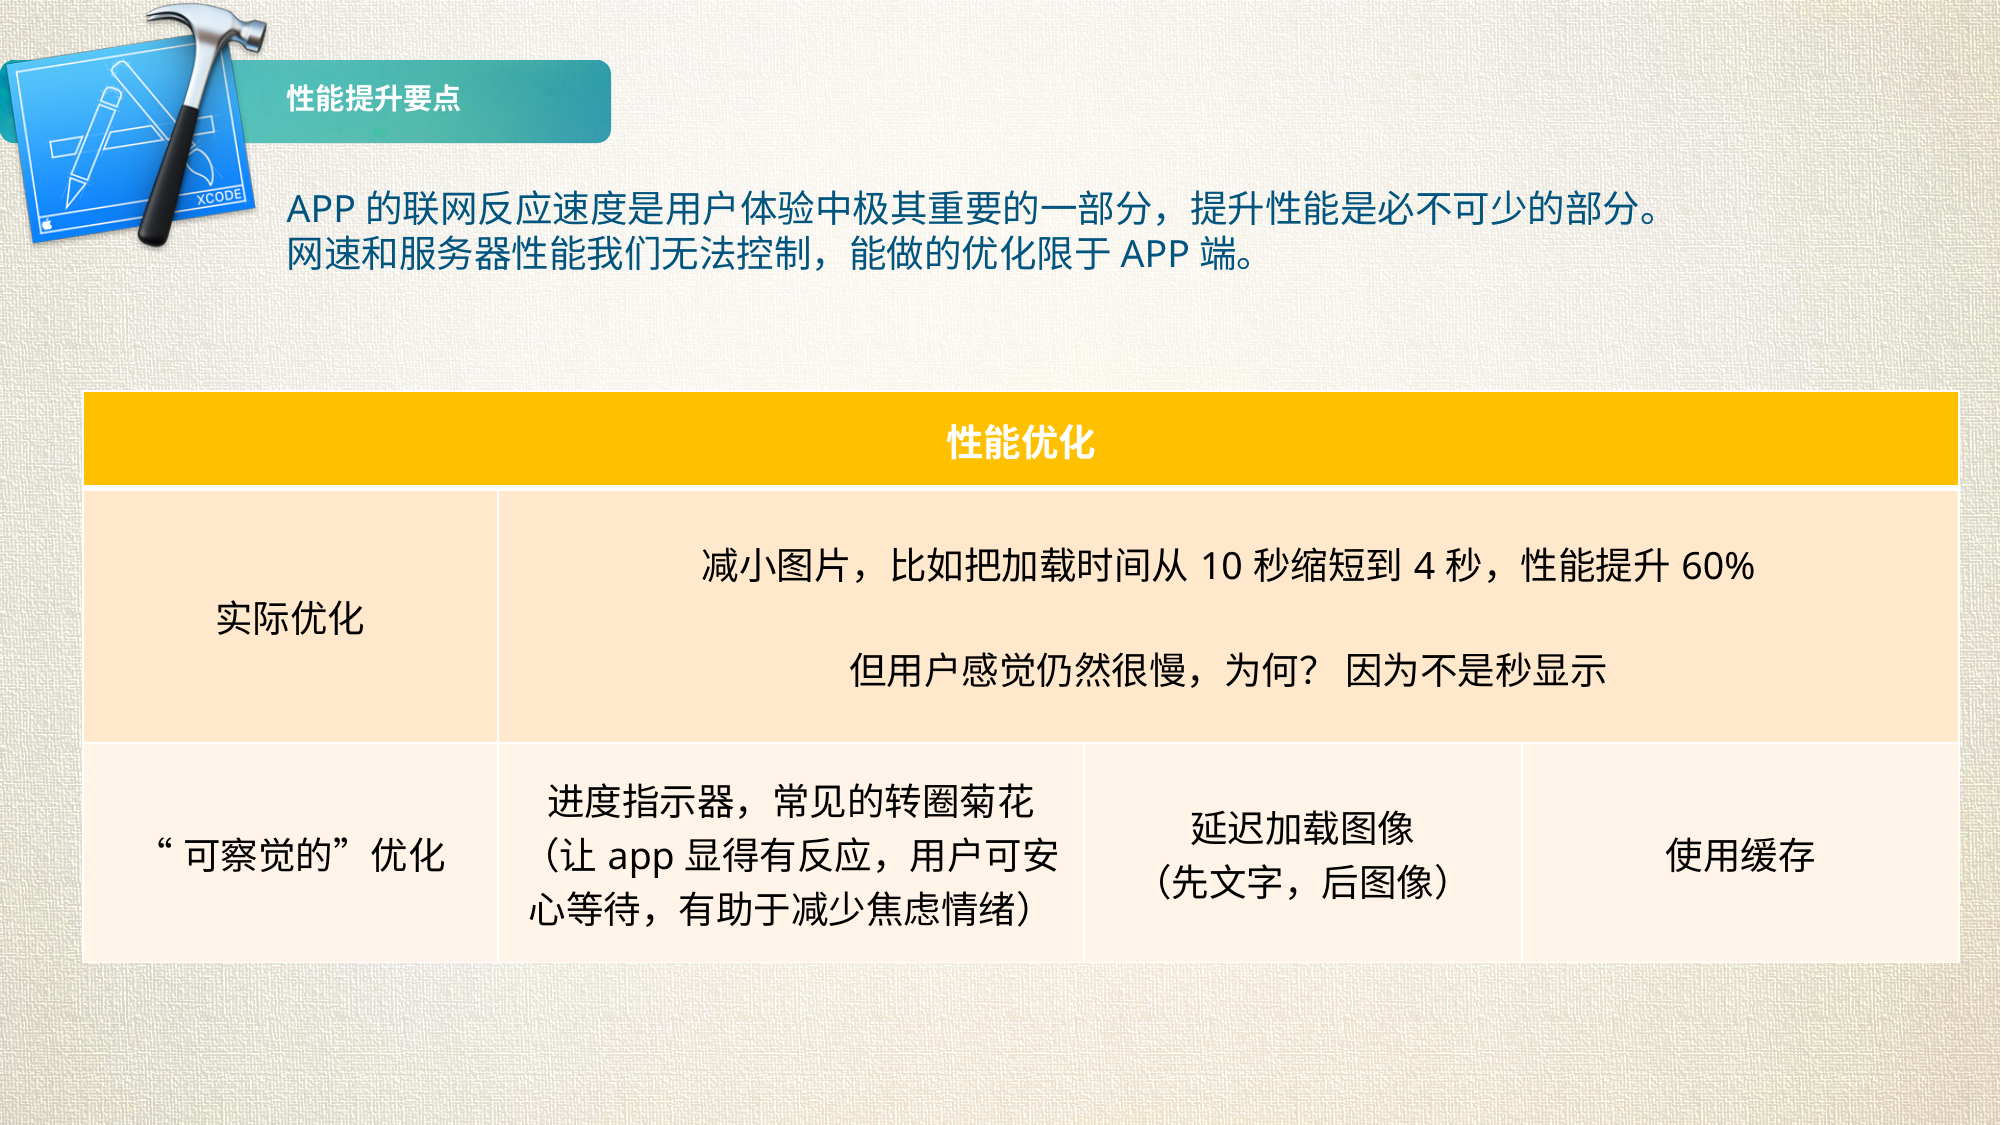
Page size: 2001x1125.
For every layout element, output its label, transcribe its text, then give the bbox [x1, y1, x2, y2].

picture [0, 0, 2000, 1125]
table_cell “可察觉的”优化 [84, 744, 497, 962]
table_cell 使用缓存 [1523, 744, 1958, 962]
table_cell 延迟加载图像 （先文字，后图像） [1085, 744, 1521, 962]
table_cell 减小图片，比如把加载时间从10秒缩短到4秒，性能提升60% 但用户感觉仍然很慢，为何？ 因为不是秒显示 [499, 491, 1958, 742]
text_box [272, 72, 611, 170]
table_header 性能优化 [84, 392, 1958, 485]
text_box APP的联网反应速度是用户体验中极其重要的一部分，提升性能是必不可少的部分。 网速和服务器性能我们无法控制，能做的优化限于APP端。 [271, 177, 1920, 282]
table_cell 进度指示器，常见的转圈菊花 （让app显得有反应，用户可安心等待，有助于减少焦虑情绪） [499, 744, 1083, 962]
text_box [272, 59, 613, 135]
table_cell 实际优化 [84, 491, 497, 742]
